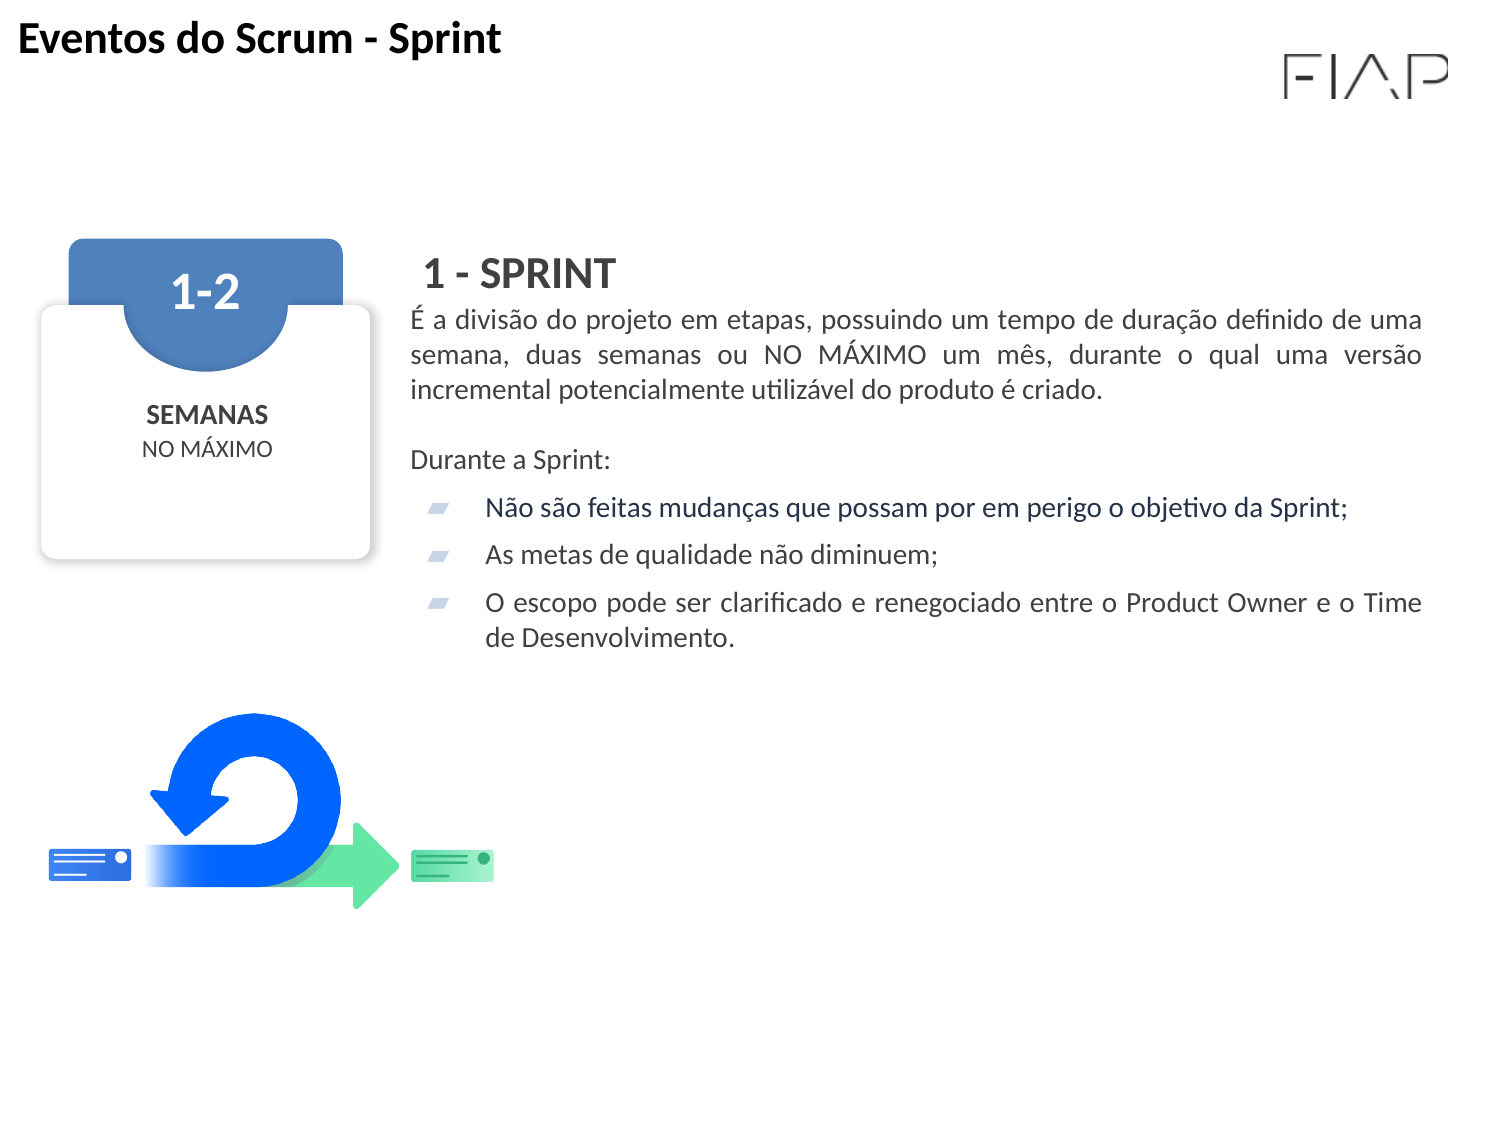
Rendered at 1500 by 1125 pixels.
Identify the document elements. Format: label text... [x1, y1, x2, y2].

text_box Eventos do Scrum - Sprint [3, 0, 518, 70]
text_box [395, 234, 1444, 665]
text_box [40, 238, 373, 560]
picture [1283, 53, 1449, 99]
picture [12, 681, 531, 941]
